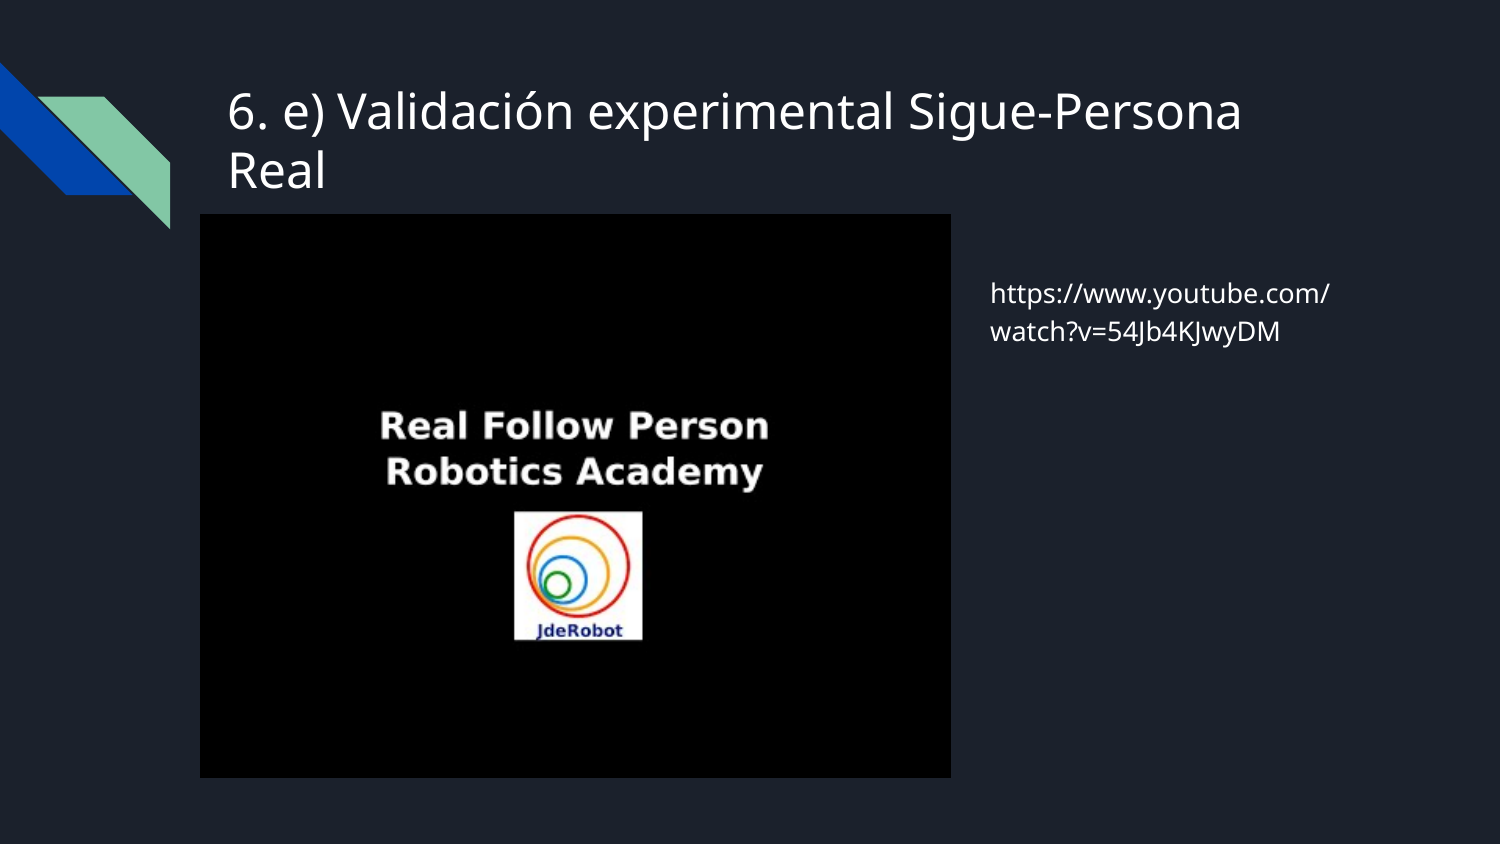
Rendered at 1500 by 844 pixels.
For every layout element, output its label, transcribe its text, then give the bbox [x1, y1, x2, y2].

picture [200, 214, 951, 778]
title 6. e) Validación experimental Sigue-Persona Real [212, 64, 1368, 215]
list https://www.youtube.com/watch?v=54Jb4KJwyDM [975, 257, 1368, 735]
